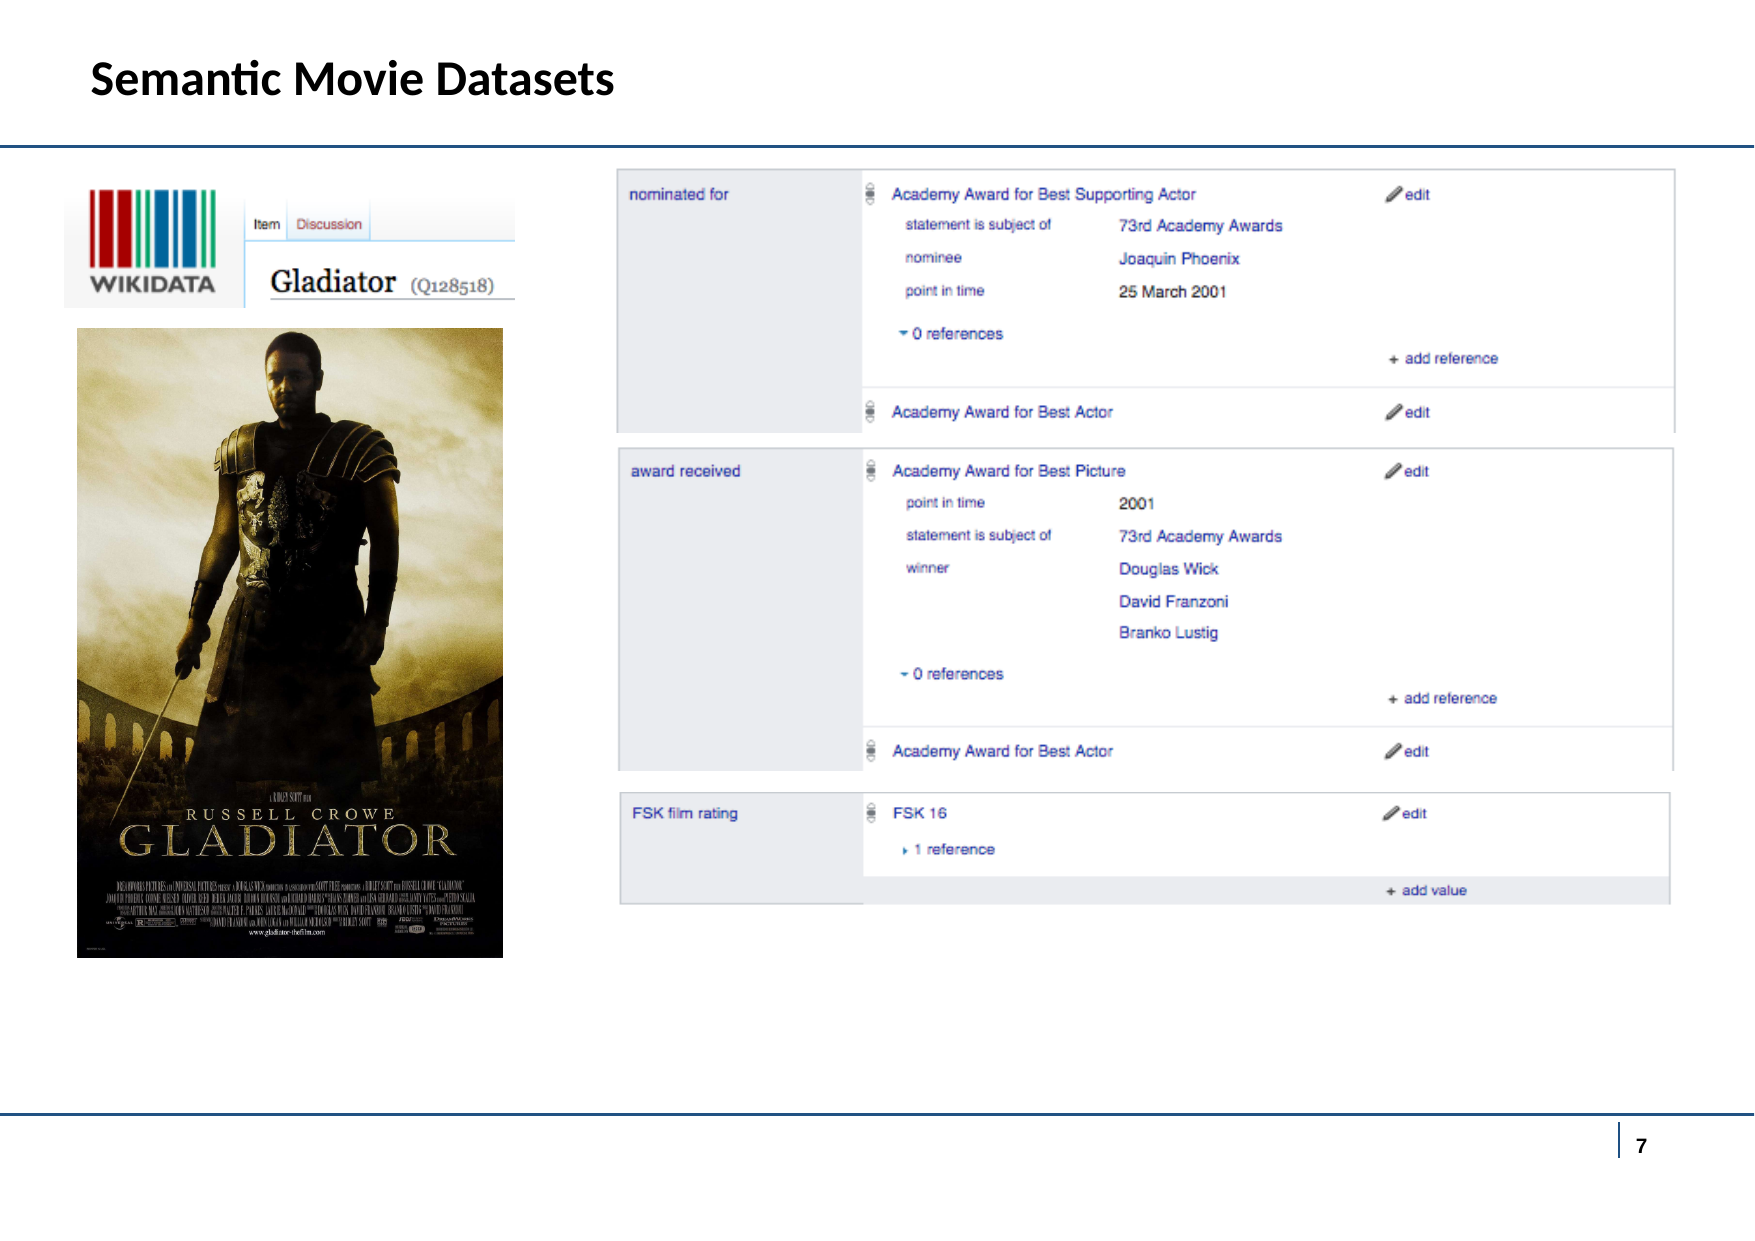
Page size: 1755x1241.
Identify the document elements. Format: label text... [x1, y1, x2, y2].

picture [594, 791, 1678, 908]
picture [64, 157, 515, 308]
picture [76, 328, 503, 958]
slide_number 7 [1631, 1132, 1699, 1158]
picture [589, 155, 1690, 433]
list Semantic Movie Datasets [90, 45, 1665, 106]
picture [601, 434, 1690, 771]
